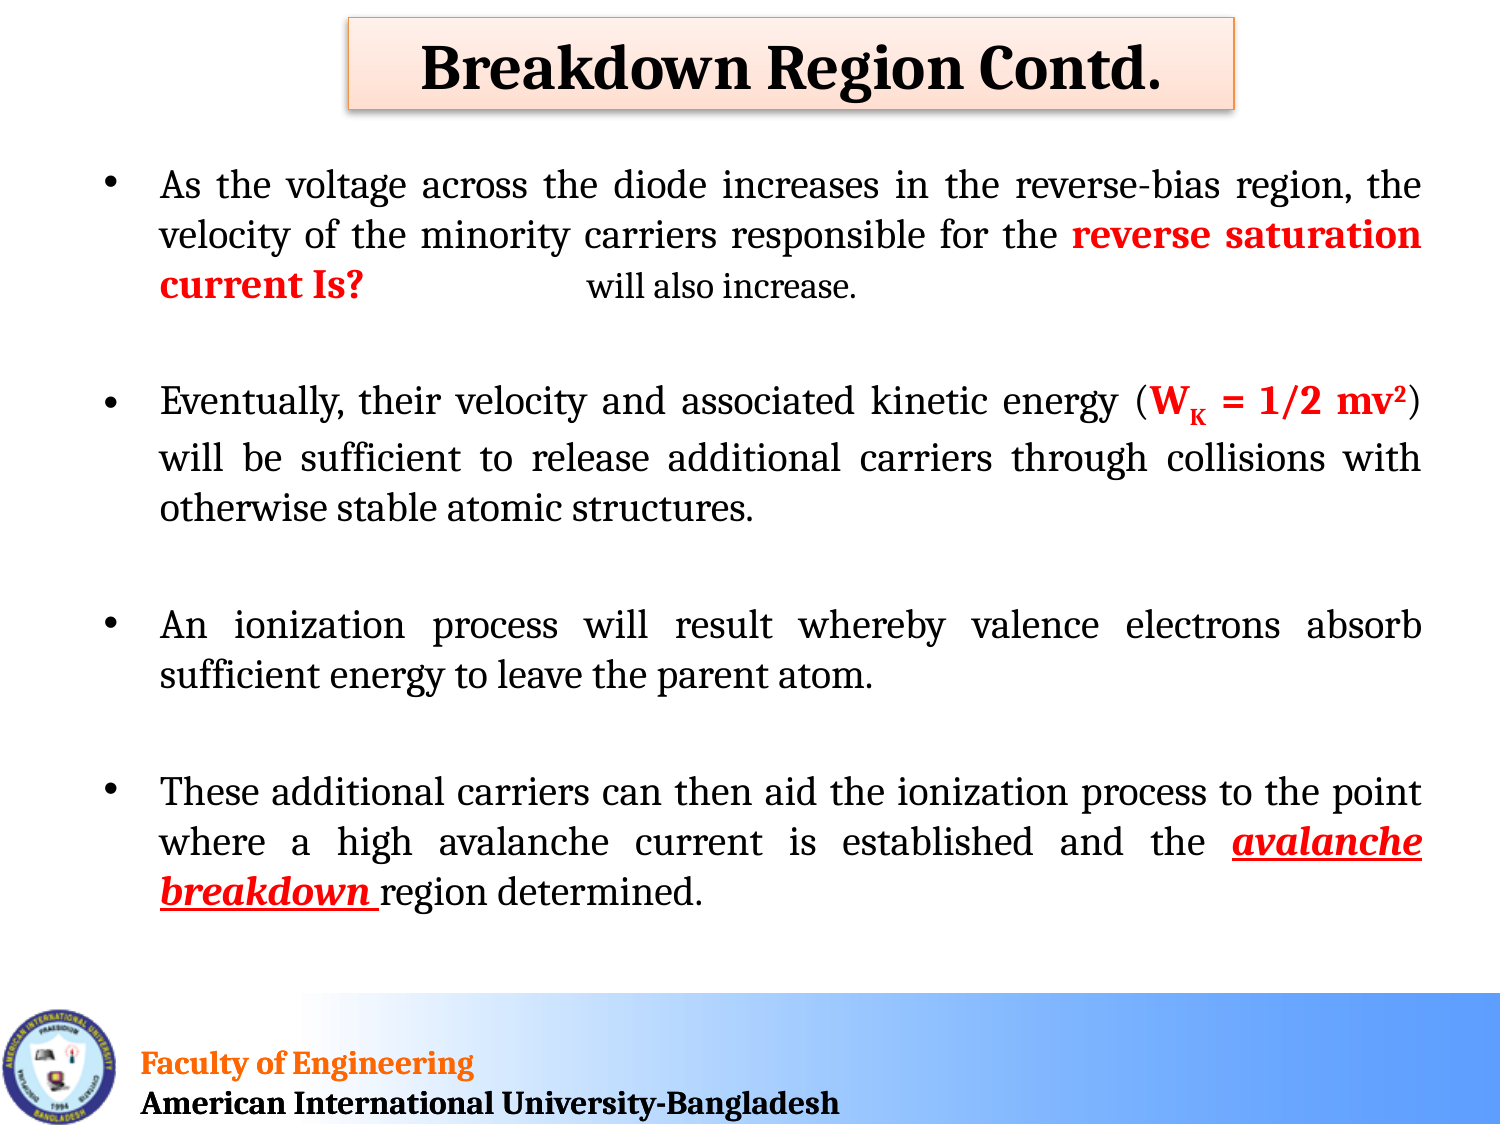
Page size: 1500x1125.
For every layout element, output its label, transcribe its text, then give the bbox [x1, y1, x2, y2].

picture [0, 1007, 119, 1125]
list As the voltage across the diode increases in the reverse-bias region, the velocity of the minority carriers responsible for the reverse saturation current Is? Eventually, their velocity and associated kinetic energy (WK = 1/2 mv2) will be sufficient to release additional carriers through collisions with otherwise stable atomic structures. An ionization process will result whereby valence electrons absorb sufficient energy to leave the parent atom. These additional carriers can then aid the ionization process to the point where a high avalanche current is established and the avalanche breakdown region determined. [88, 149, 1438, 941]
text_box will also increase. [572, 253, 1323, 314]
text_box Breakdown Region Contd. [348, 17, 1235, 110]
